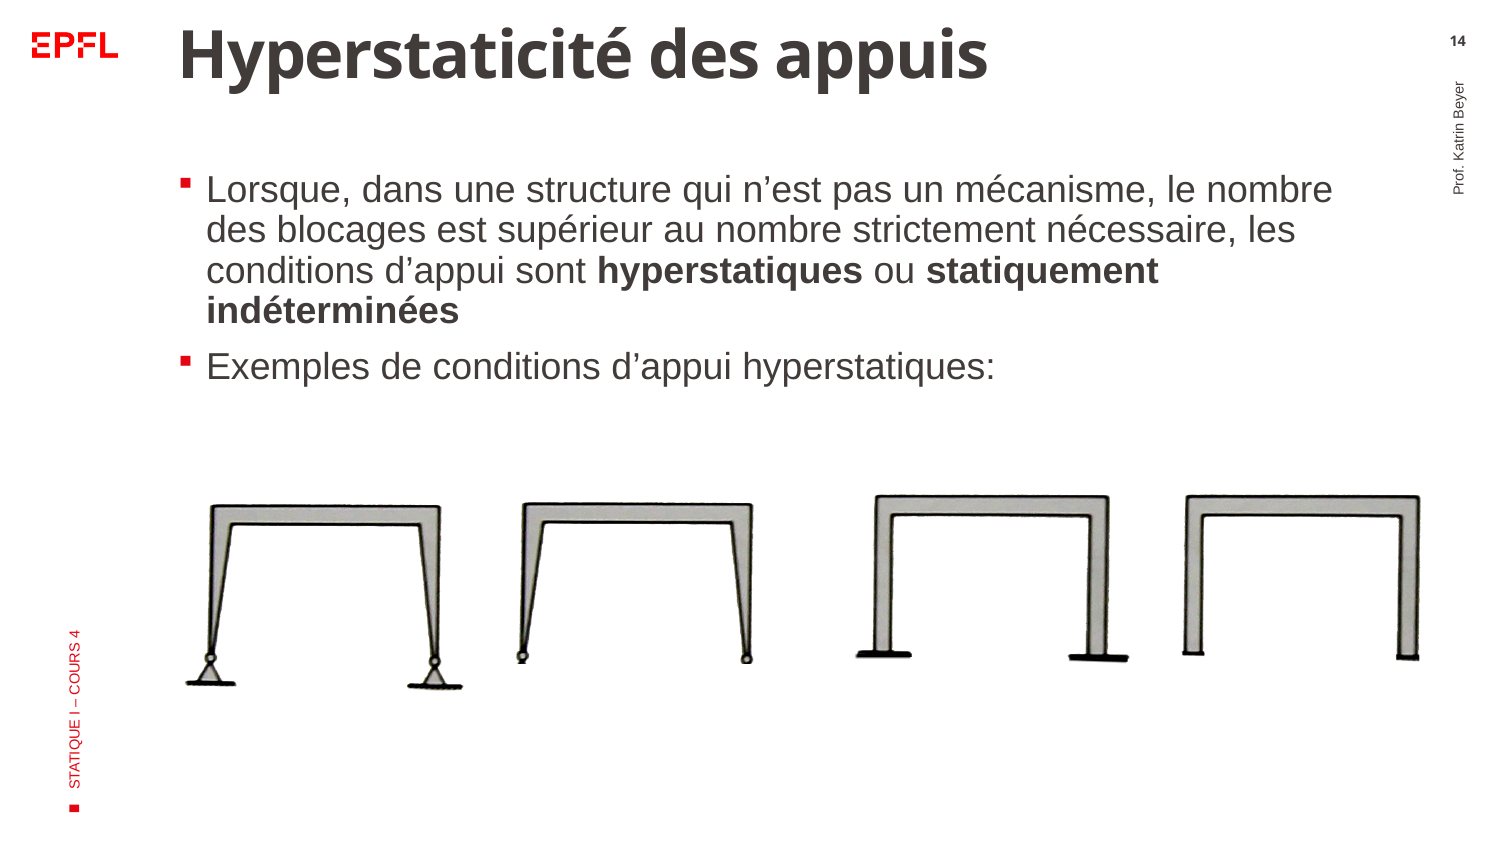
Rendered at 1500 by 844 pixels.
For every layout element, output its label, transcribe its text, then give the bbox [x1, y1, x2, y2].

slide_number 14 [1415, 32, 1500, 59]
title Hyperstaticité des appuis [148, 21, 1300, 198]
picture [1164, 488, 1434, 665]
slide_number STATIQUE I – COURS 4 [0, 256, 149, 805]
footer Prof. Katrin Beyer [1415, 59, 1500, 641]
picture [842, 482, 1134, 670]
picture [138, 456, 817, 718]
picture [21, 21, 129, 69]
list Lorsque, dans une structure qui n’est pas un mécanisme, le nombre des blocages est supérieur au nombre strictement nécessaire, les conditions d’appui sont hyperstatiques ou statiquement indéterminées Exemples de conditions d’appui hyperstatiques: [148, 162, 1416, 718]
